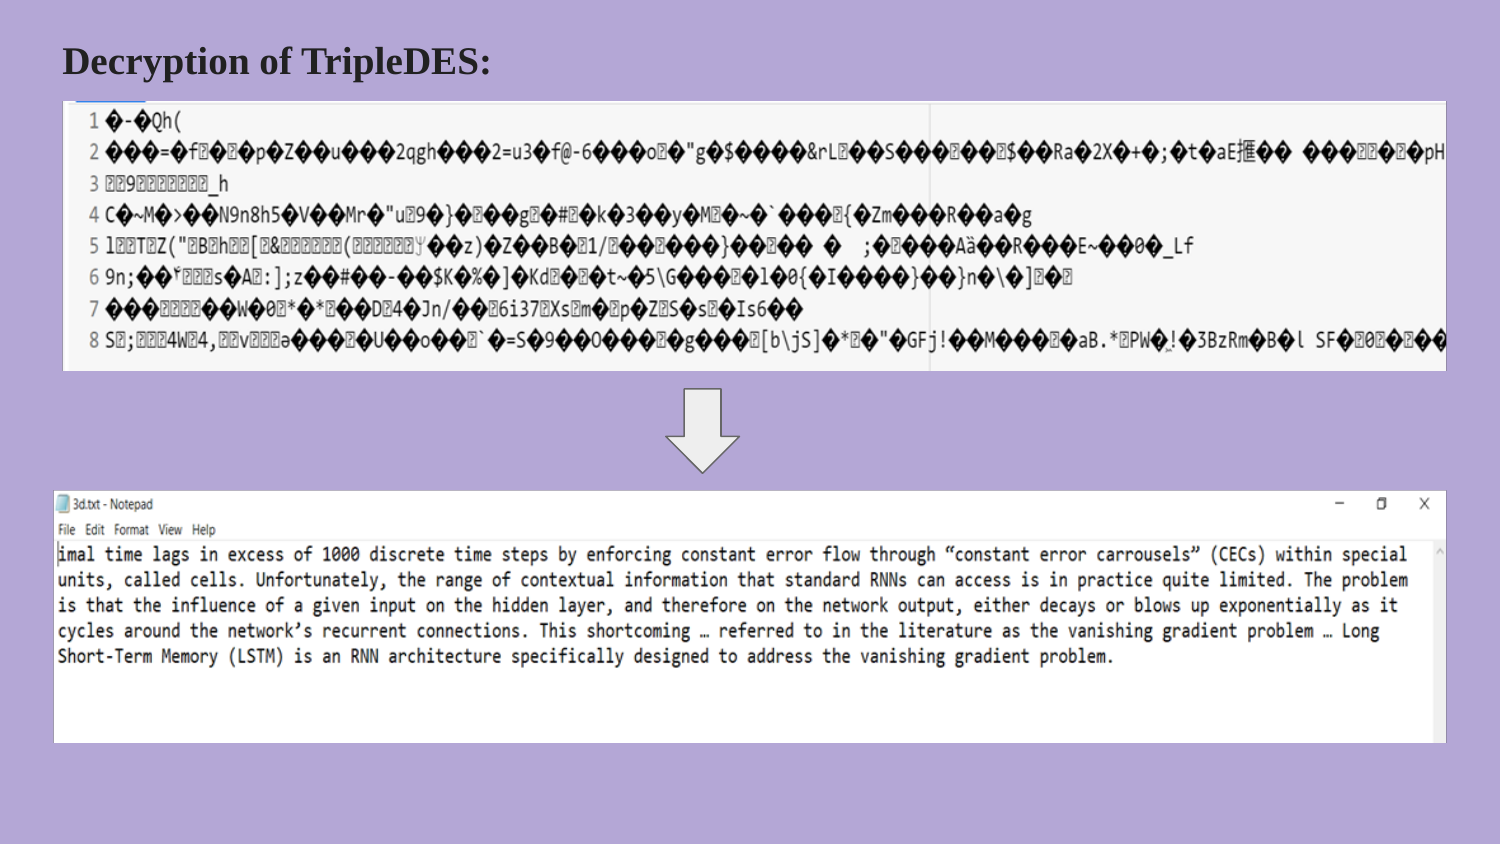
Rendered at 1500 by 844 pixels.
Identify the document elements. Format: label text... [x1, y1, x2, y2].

picture [50, 481, 1450, 743]
picture [60, 101, 1450, 371]
text_box [665, 388, 740, 474]
title Decryption of TripleDES: [47, 20, 1445, 86]
